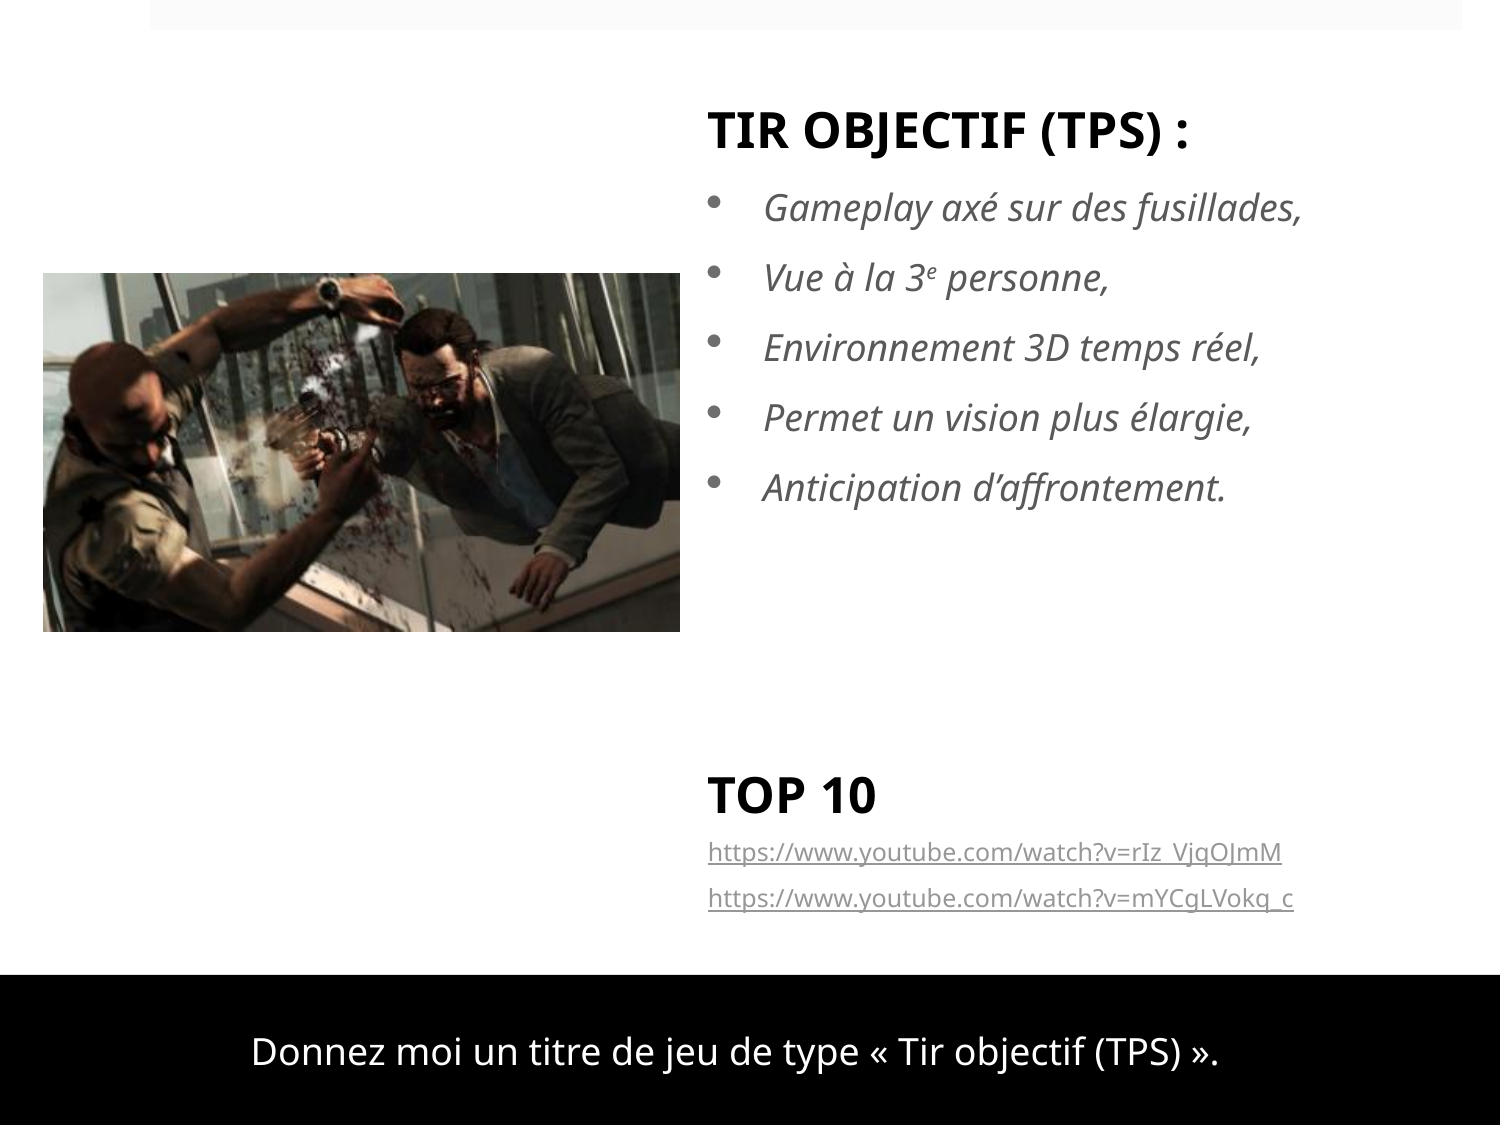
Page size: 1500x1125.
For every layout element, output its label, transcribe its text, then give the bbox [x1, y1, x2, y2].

picture [42, 272, 681, 632]
text_box TIR OBJECTIF (TPS) : Gameplay axé sur des fusillades, Vue à la 3e personne, Environnement 3D temps réel, Permet un vision plus élargie, Anticipation d’affrontement. TOP 10 https://www.youtube.com/watch?v=rIz_VjqOJmM https://www.youtube.com/watch?v=mYCgLVokq_c 648 [635, 91, 1461, 974]
text_box Donnez moi un titre de jeu de type « Tir objectif (TPS) ». [0, 974, 1500, 1125]
